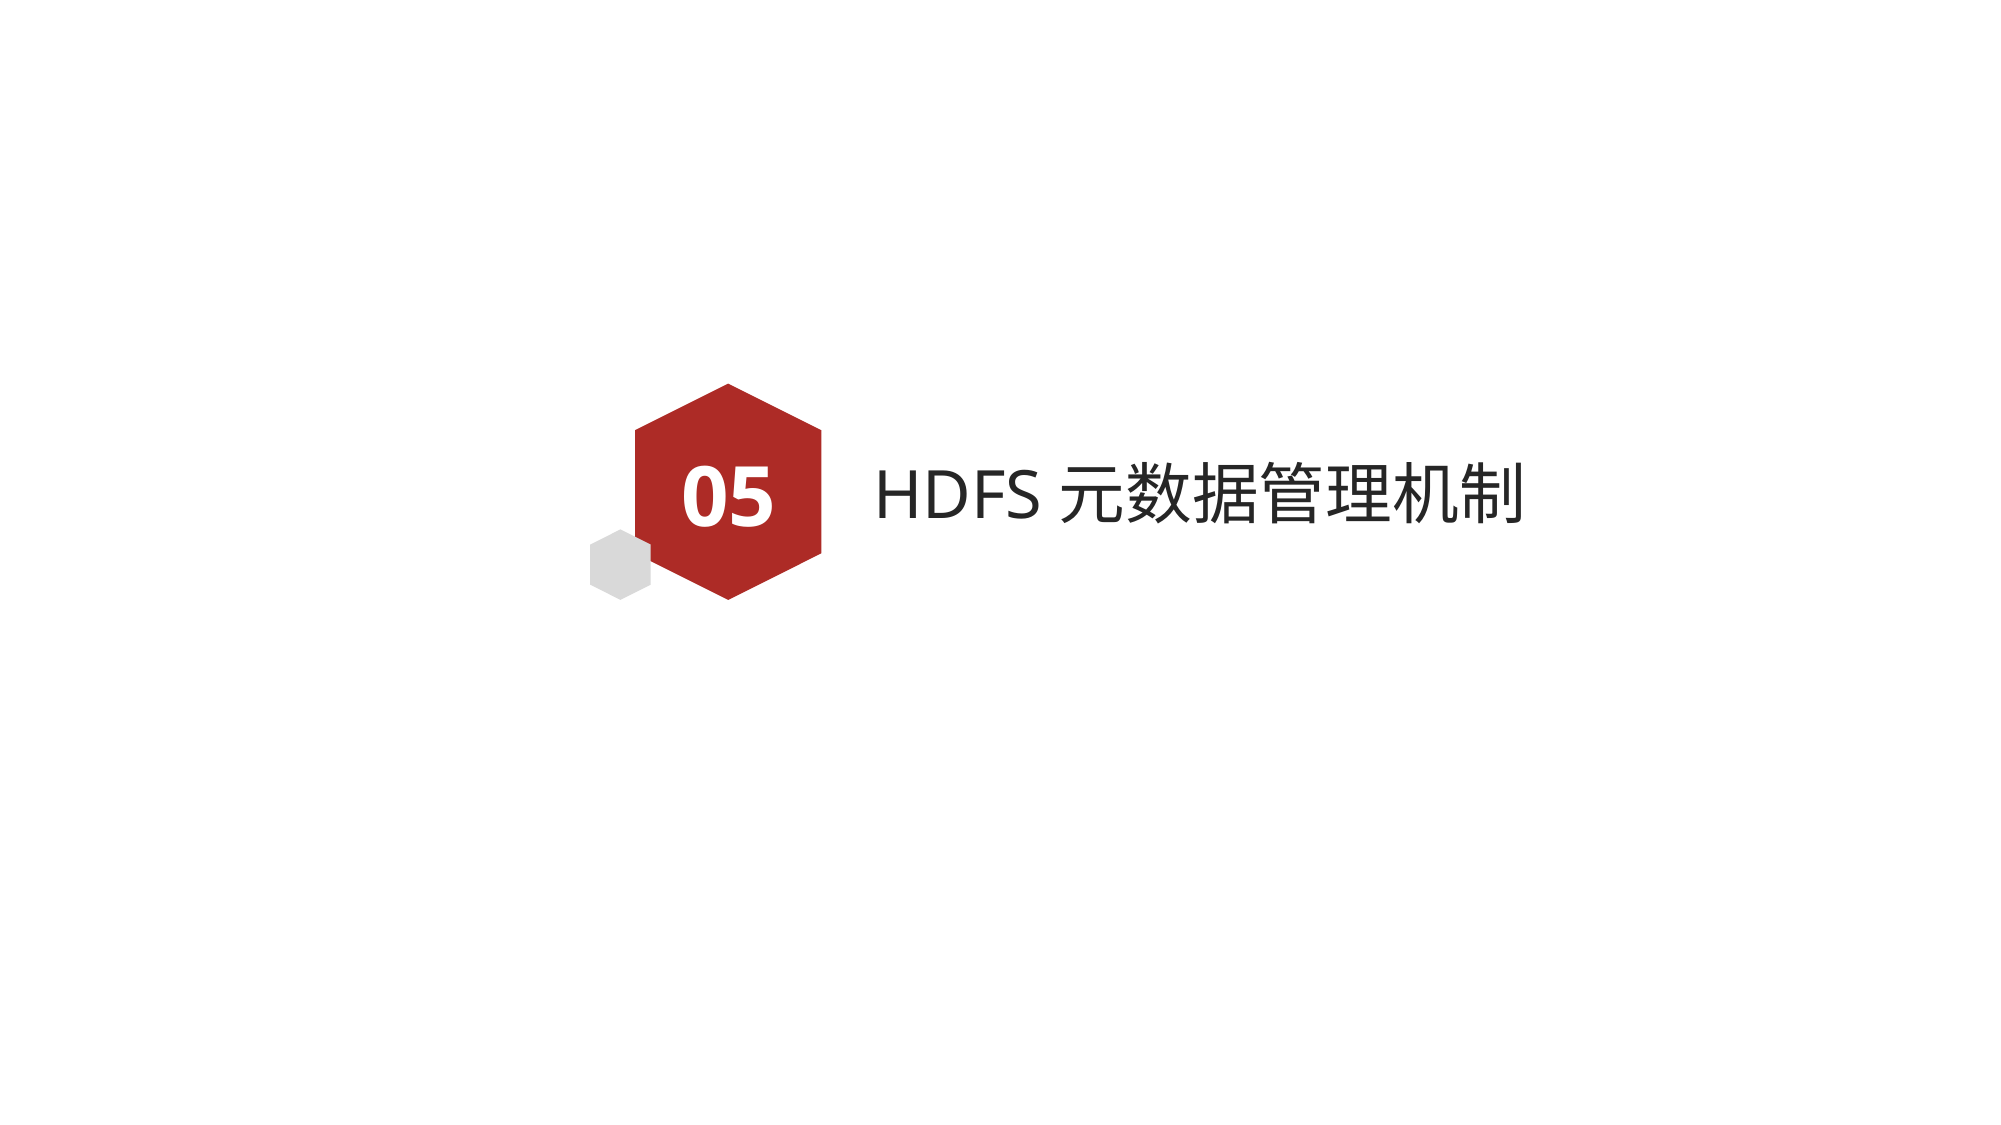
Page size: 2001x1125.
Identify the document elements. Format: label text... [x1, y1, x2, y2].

title HDFS元数据管理机制 [858, 453, 1950, 672]
list 05 [636, 404, 822, 594]
